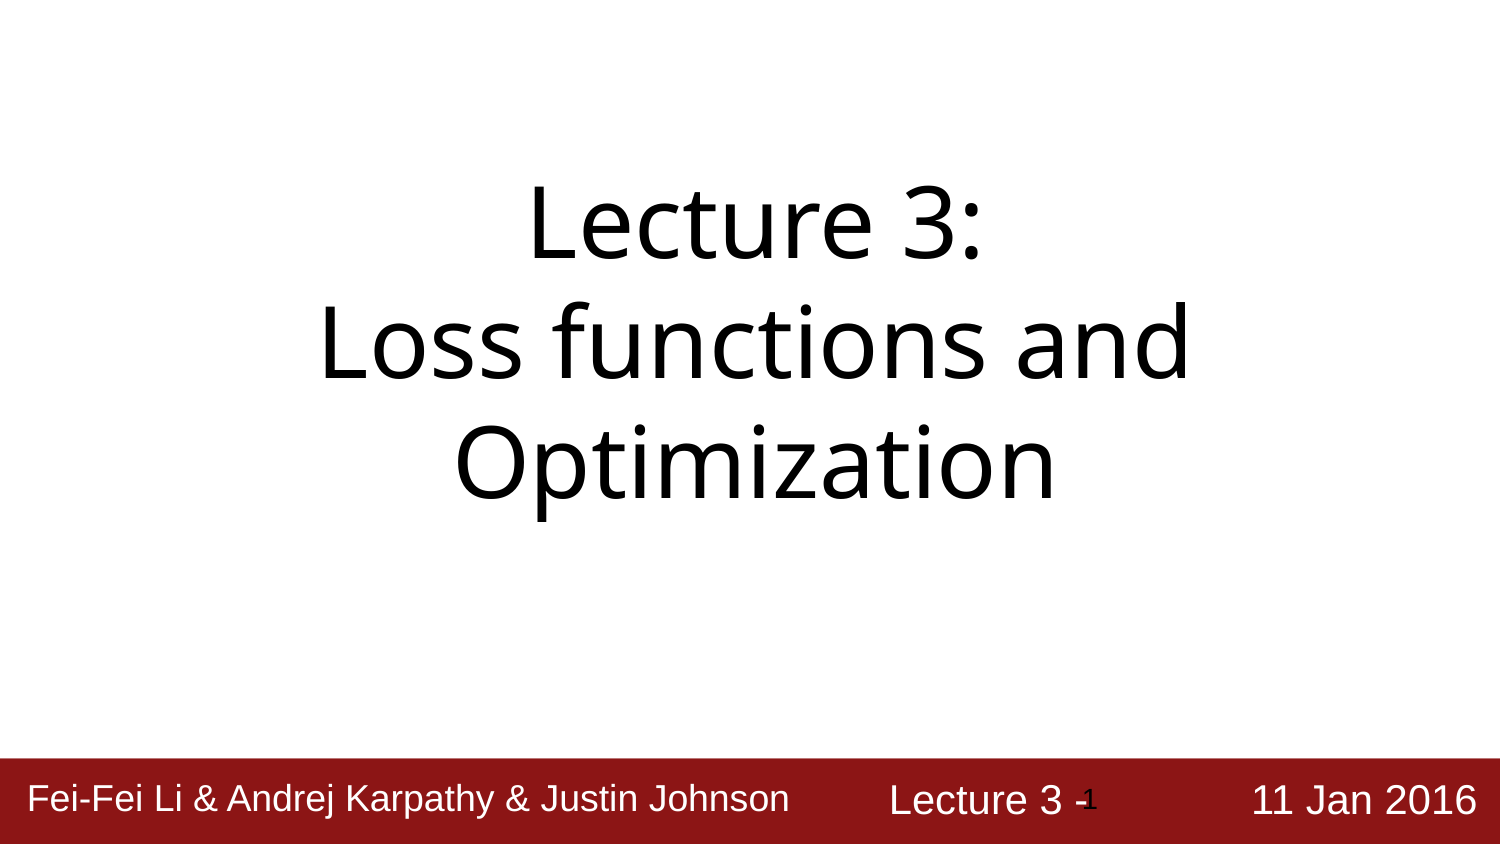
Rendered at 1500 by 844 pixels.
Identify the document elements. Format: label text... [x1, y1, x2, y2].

text_box Lecture 3: Loss functions and Optimization [28, 143, 1484, 429]
slide_number ‹#› [1066, 765, 1157, 831]
